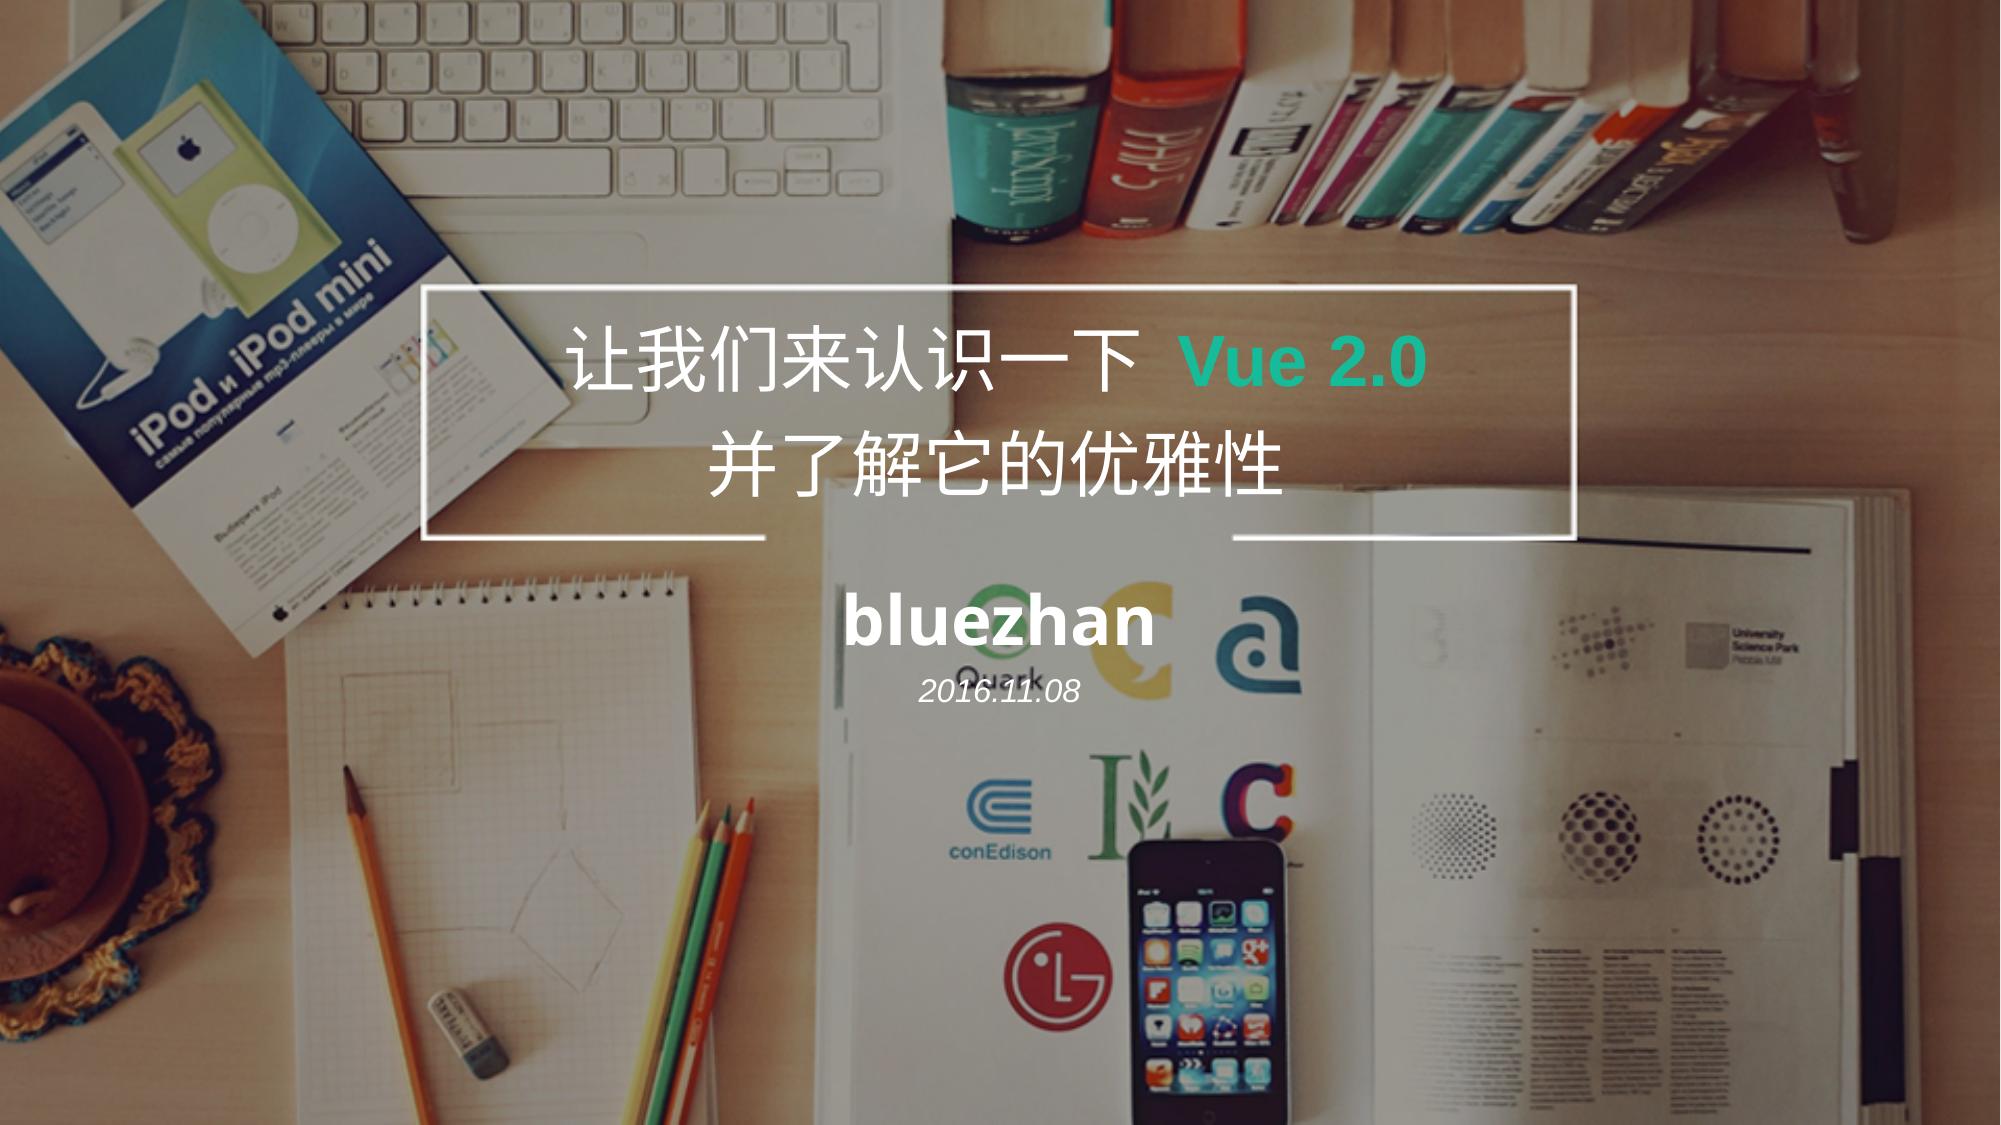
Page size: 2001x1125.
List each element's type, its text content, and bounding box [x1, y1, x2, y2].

text_box 让我们来认识一下 Vue 2.0 并了解它的优雅性 [423, 294, 1569, 521]
text_box bluezhan 2016.11.08 [796, 528, 1204, 731]
picture [0, 0, 2001, 1125]
